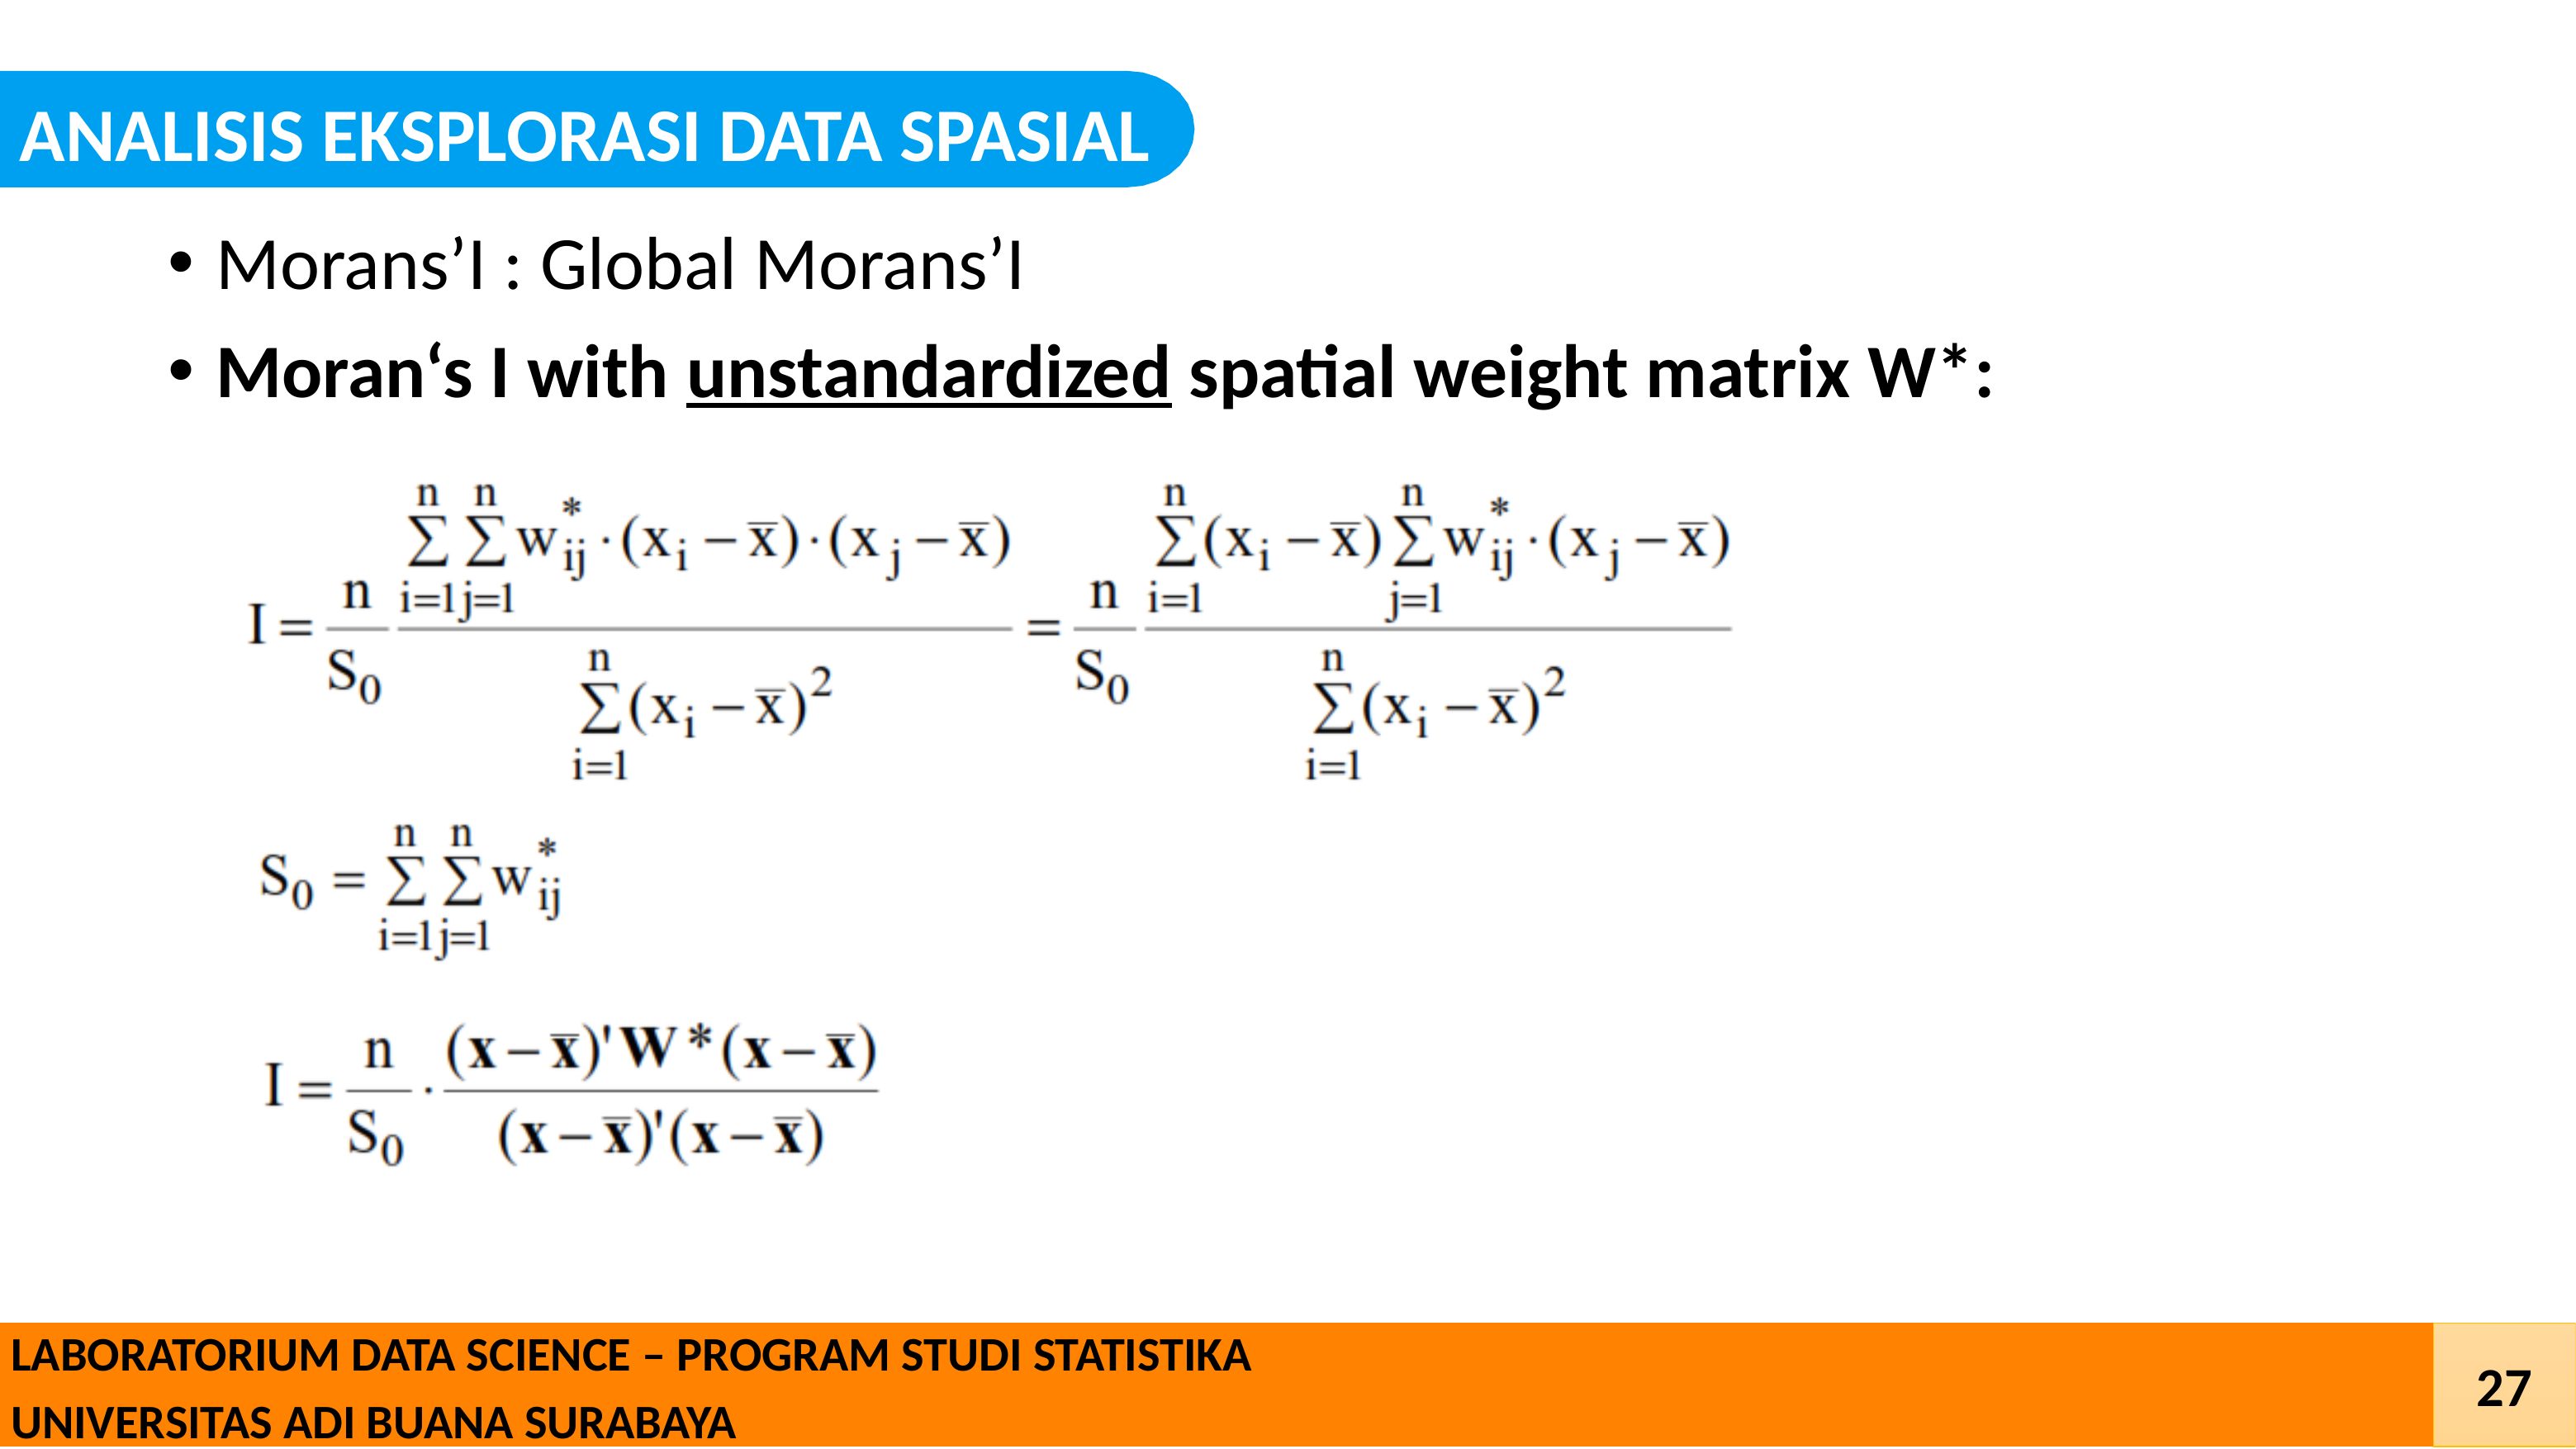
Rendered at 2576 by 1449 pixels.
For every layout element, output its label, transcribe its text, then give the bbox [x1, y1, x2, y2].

picture [246, 1006, 916, 1182]
picture [244, 466, 1767, 973]
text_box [0, 1323, 2576, 1447]
list Morans’I : Global Morans’I Moran‘s I with unstandardized spatial weight matrix W*: [155, 218, 2269, 1138]
text_box [0, 70, 1169, 187]
text_box ANALISIS EKSPLORASI DATA SPASIAL [17, 83, 1236, 177]
